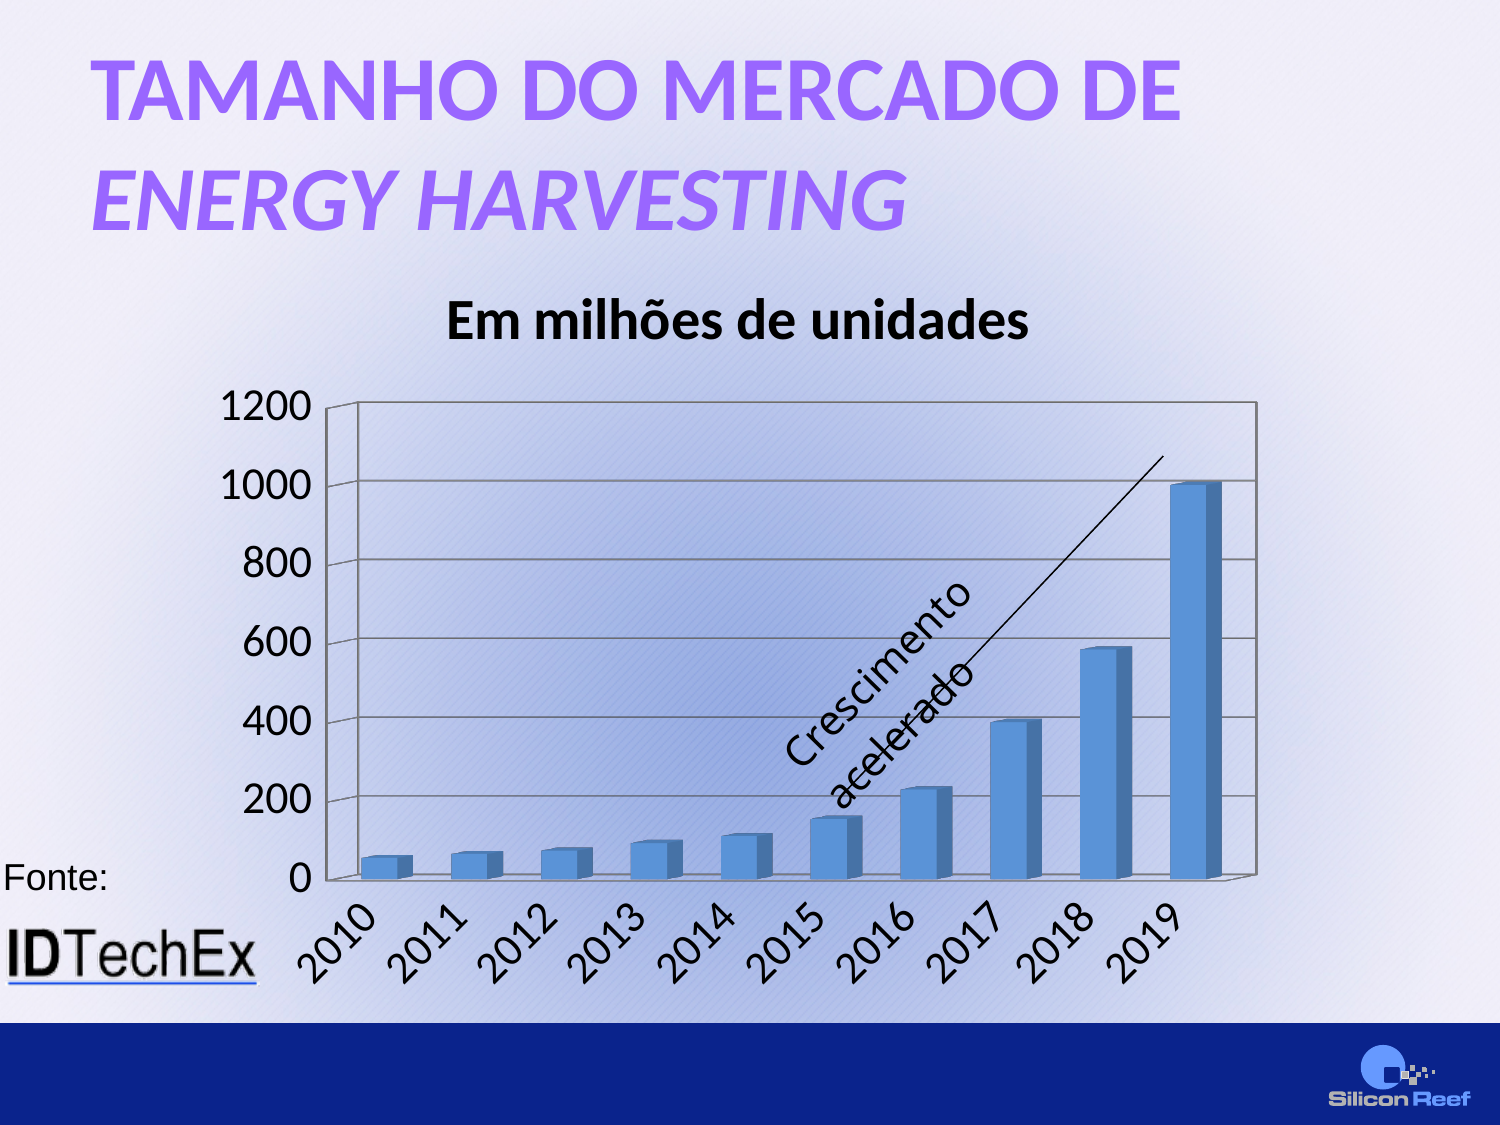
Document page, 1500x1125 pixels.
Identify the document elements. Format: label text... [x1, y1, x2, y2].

picture [0, 0, 1500, 1023]
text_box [0, 845, 260, 988]
chart [194, 255, 1282, 1010]
title TAMANHO DO MERCADO DE ENERGY HARVESTING [74, 44, 1426, 233]
